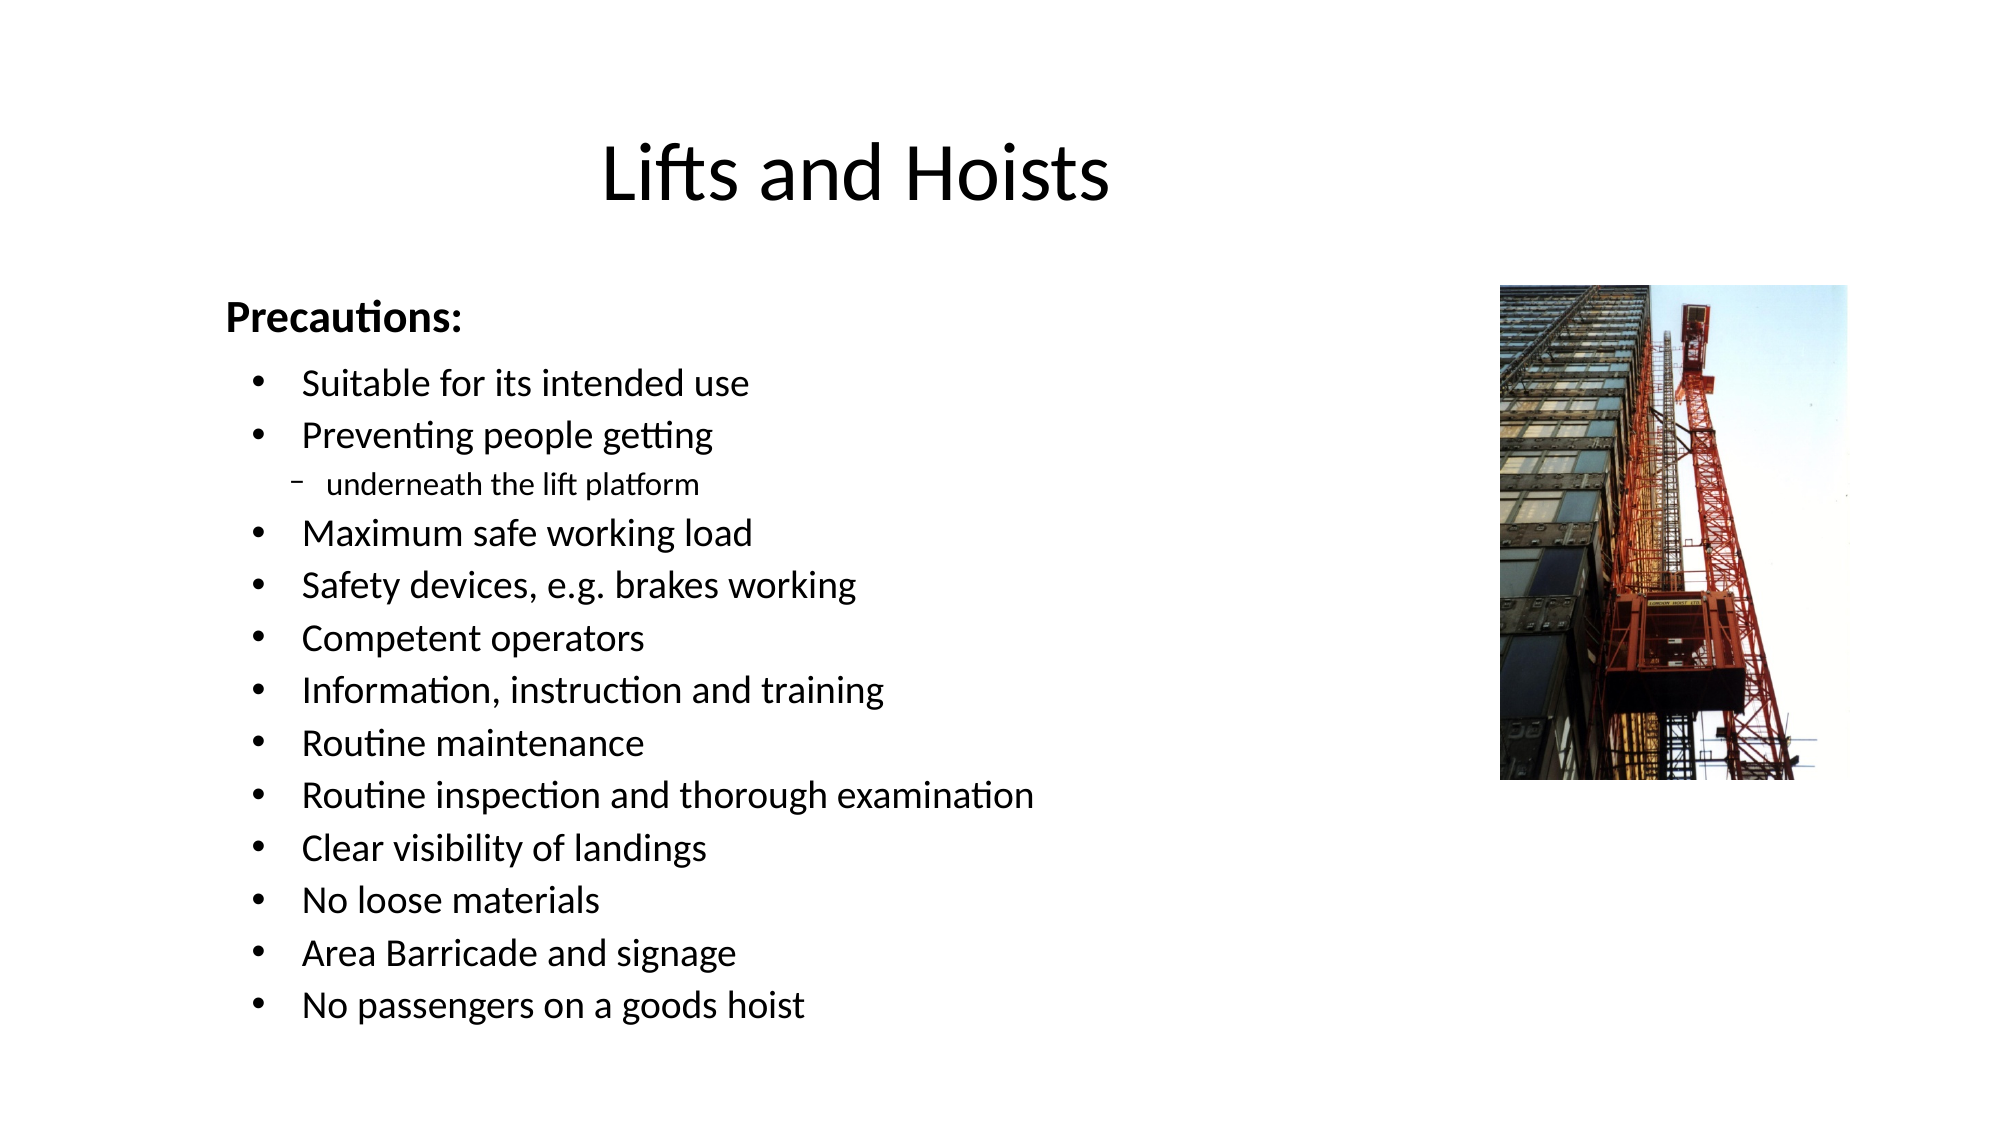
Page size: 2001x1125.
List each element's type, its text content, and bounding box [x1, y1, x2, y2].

text_box Lifts and Hoists [194, 30, 1500, 165]
text_box Precautions: Suitable for its intended use Preventing people getting underneath the lift platform Maximum safe working load Safety devices, e.g. brakes working Competent operators Information, instruction and training Routine maintenance Routine inspection and thorough examination Clear visibility of landings No loose materials Area Barricade and signage No passengers on a goods hoist [211, 285, 1381, 1038]
picture [1499, 285, 1850, 780]
